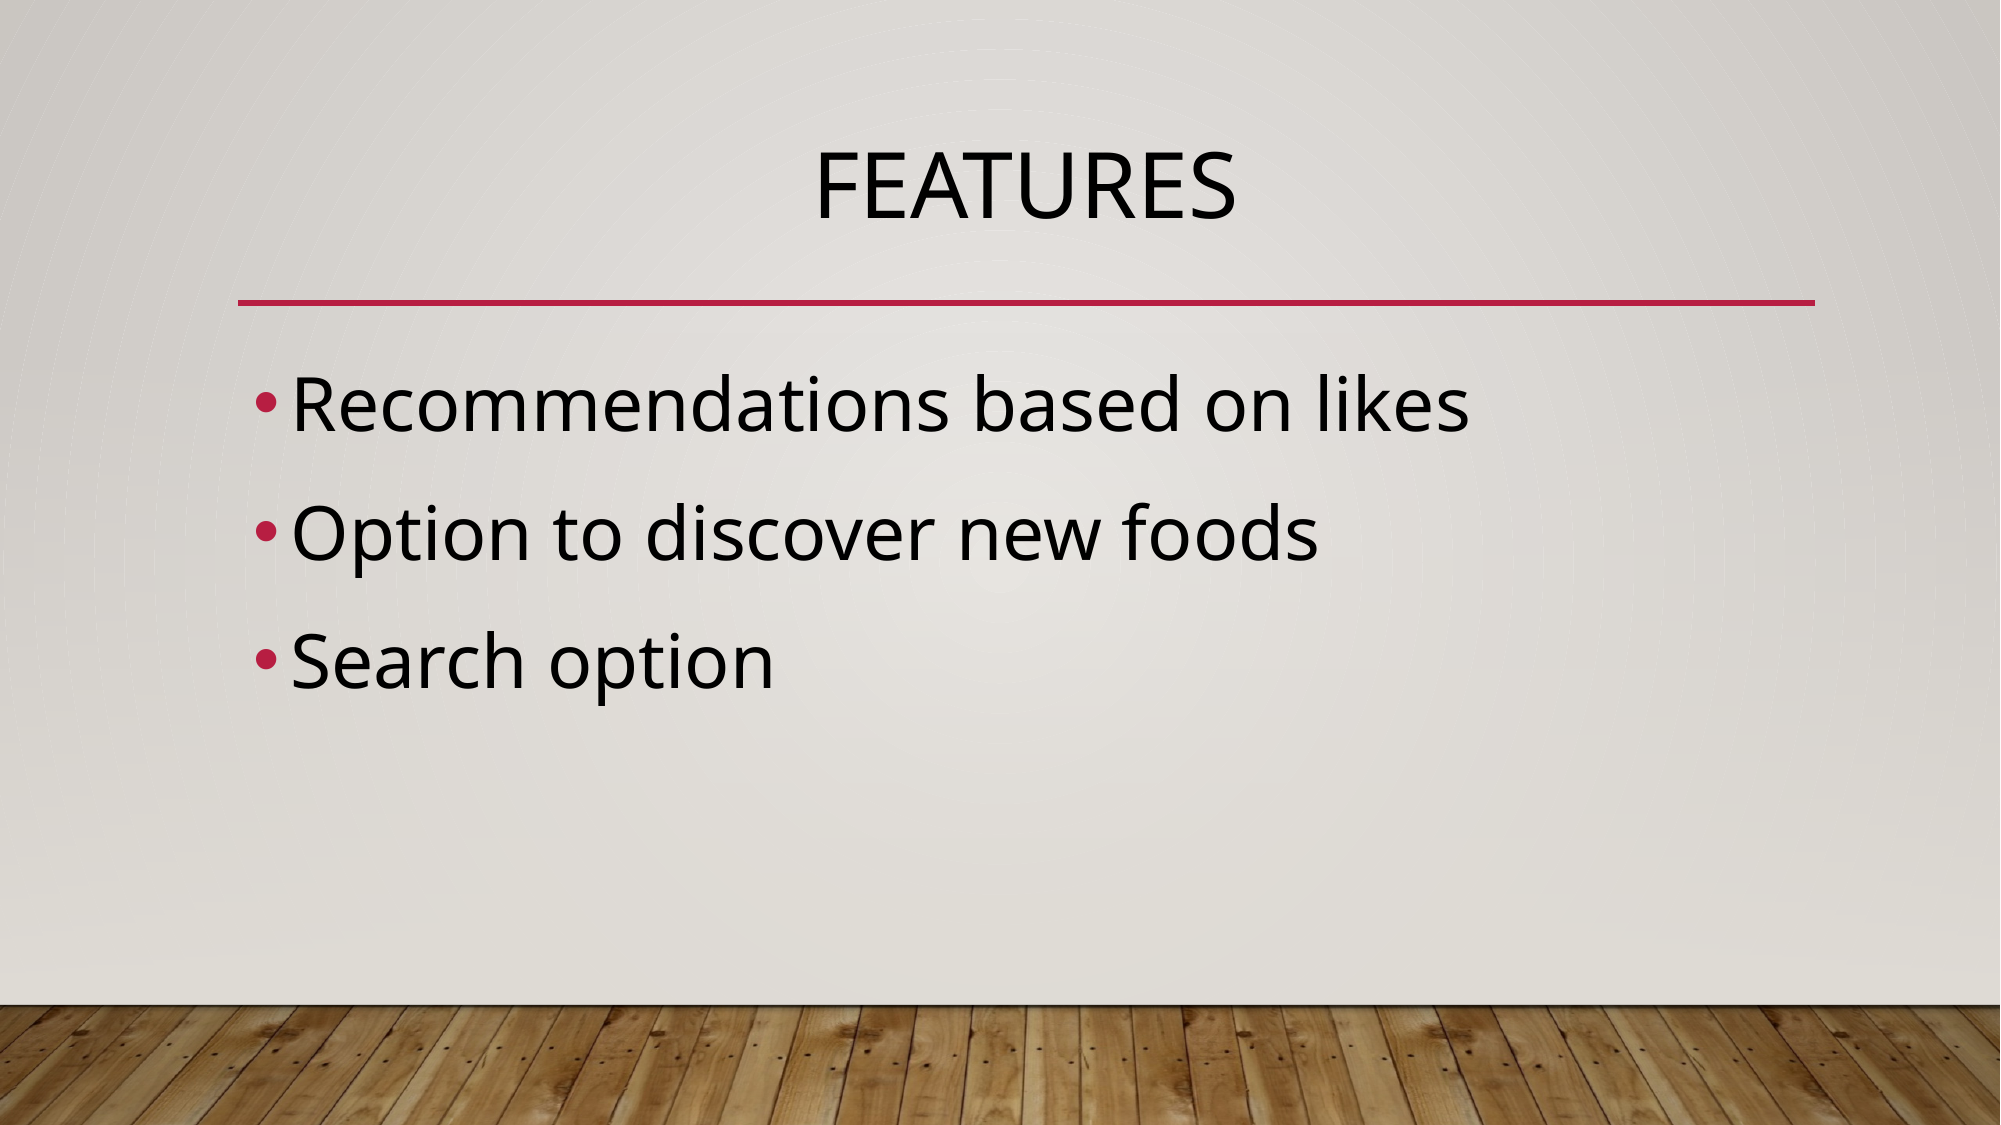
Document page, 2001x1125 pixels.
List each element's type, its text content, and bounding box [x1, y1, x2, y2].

title features [238, 131, 1814, 305]
picture [0, 1005, 2000, 1125]
list Recommendations based on likes Option to discover new foods Search option [238, 330, 1814, 897]
